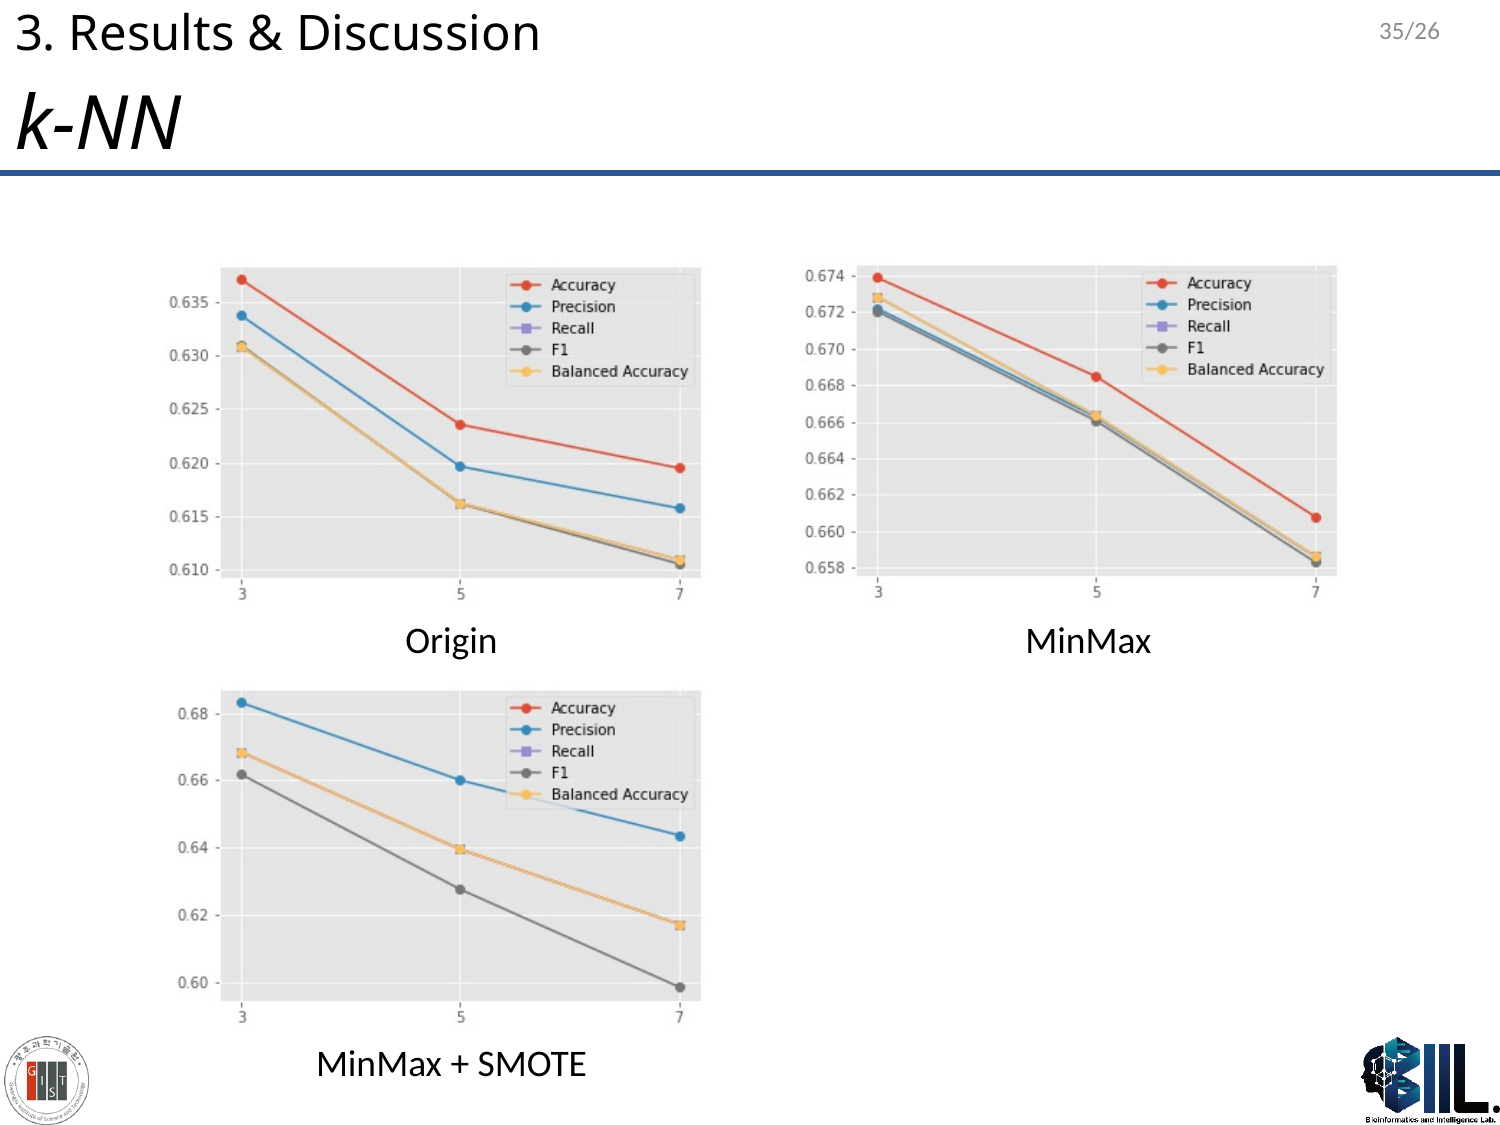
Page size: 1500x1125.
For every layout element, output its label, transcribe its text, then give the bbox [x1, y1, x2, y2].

title 3. Results & Discussion [0, 0, 602, 68]
text_box k-NN [0, 176, 1238, 183]
picture [141, 216, 763, 630]
text_box MinMax [921, 628, 1256, 669]
picture [778, 214, 1399, 628]
text_box Origin [284, 630, 619, 639]
picture [141, 639, 763, 1053]
slide_number 35/26 [1117, 0, 1455, 60]
picture [4, 1036, 89, 1125]
text_box k-NN [0, 68, 1238, 170]
picture [1361, 1037, 1500, 1125]
text_box MinMax + SMOTE [284, 1053, 619, 1092]
